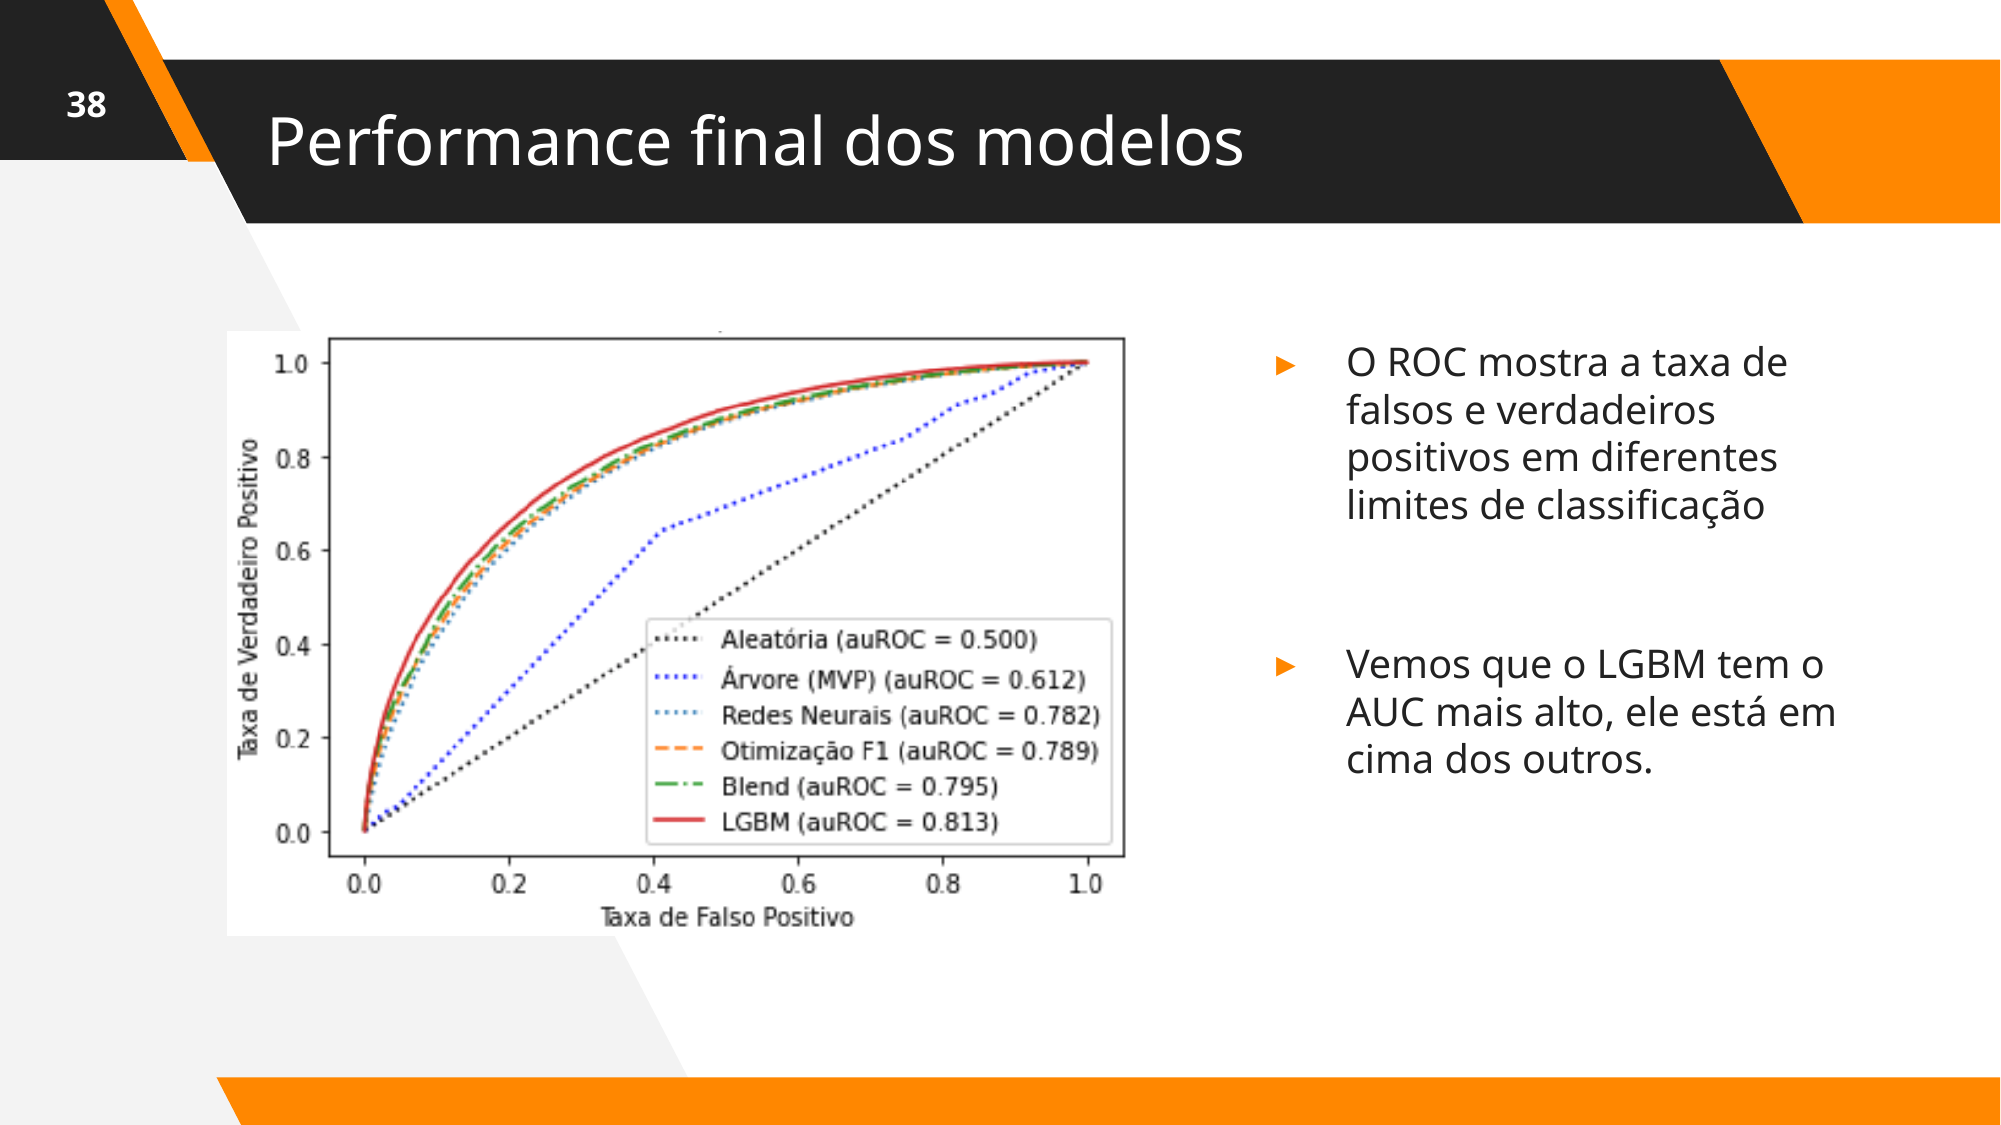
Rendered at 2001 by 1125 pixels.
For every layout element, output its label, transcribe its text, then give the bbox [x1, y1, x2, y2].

picture [226, 330, 1129, 937]
title Performance final dos modelos [246, 29, 2000, 248]
slide_number ‹#› [0, 0, 174, 214]
list O ROC mostra a taxa de falsos e verdadeiros positivos em diferentes limites de classificação Vemos que o LGBM tem o AUC mais alto, ele está em cima dos outros. [1226, 317, 1876, 950]
